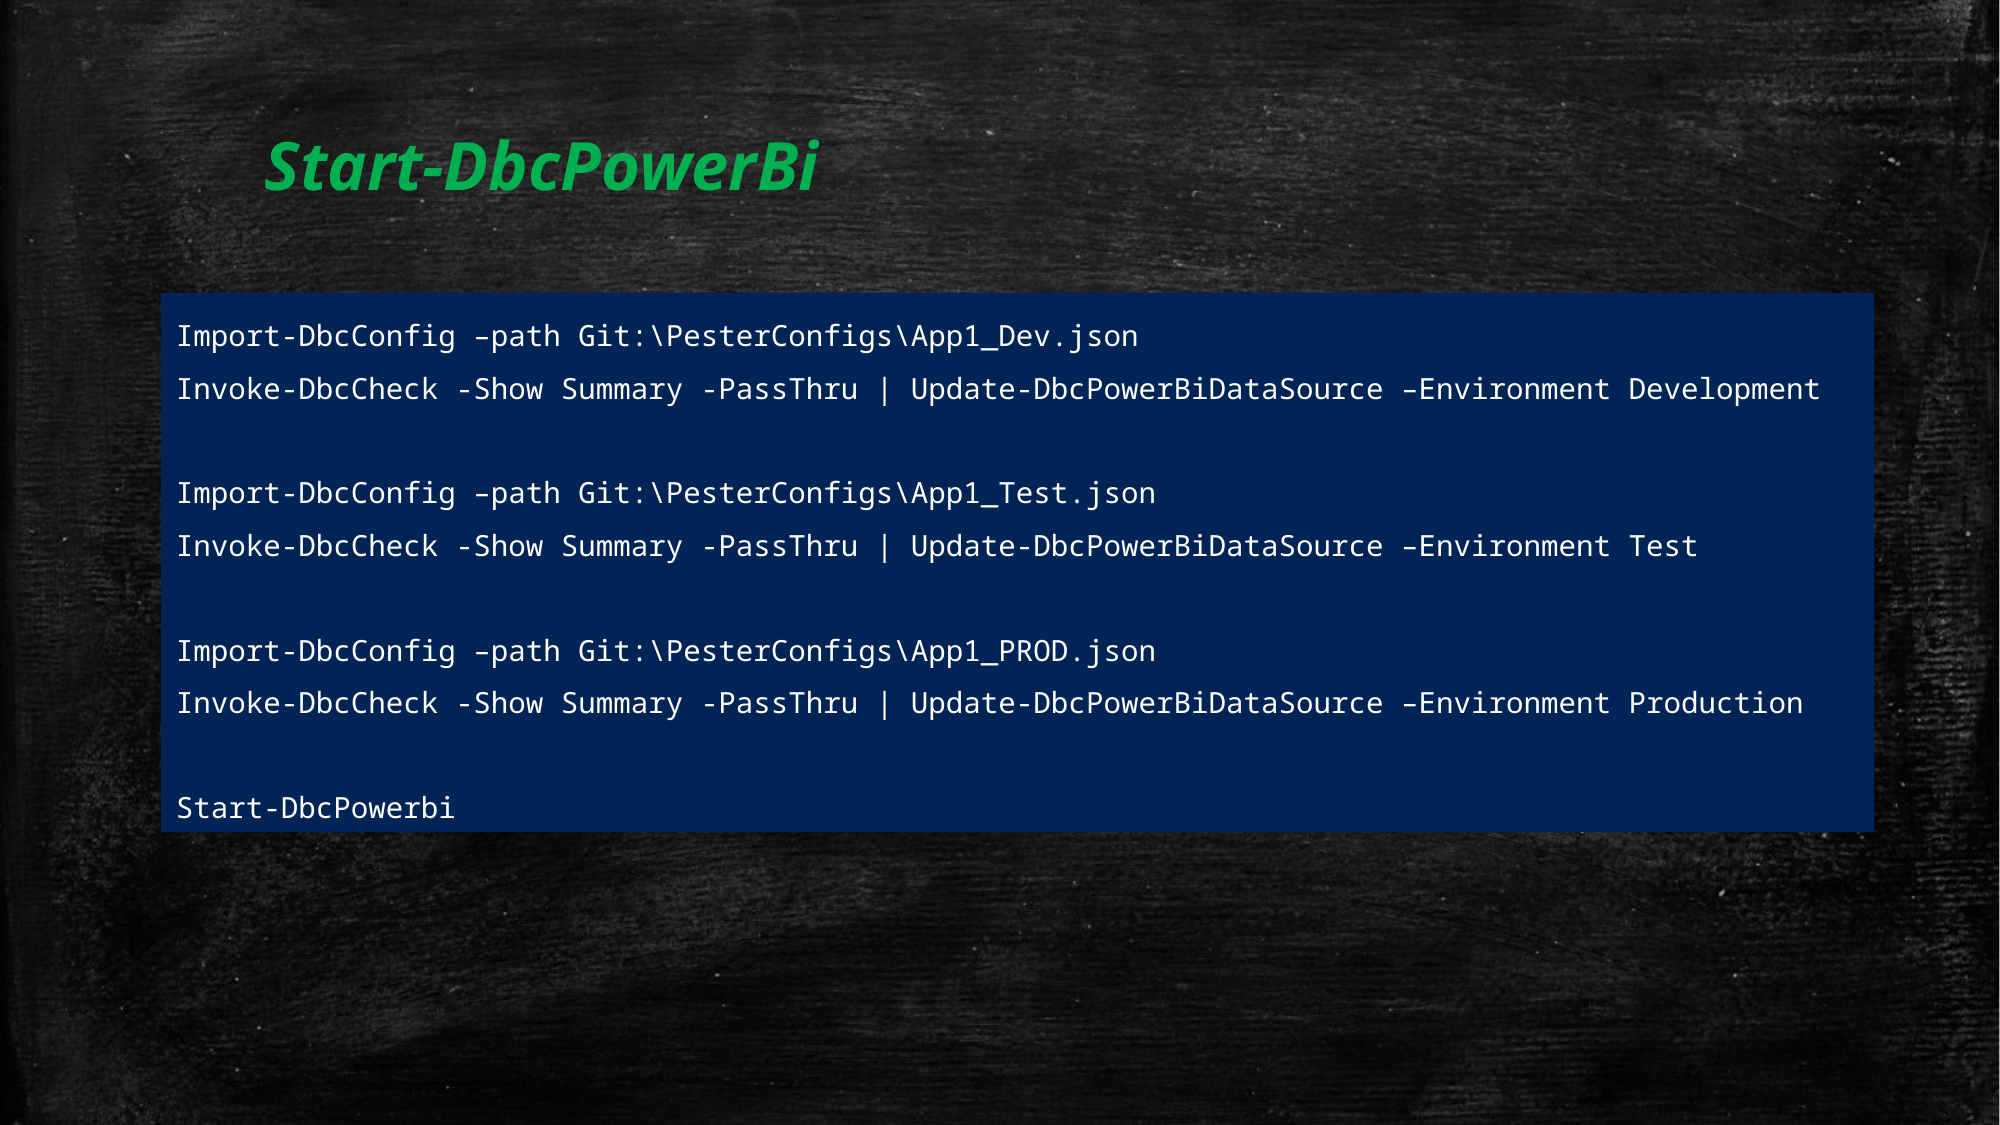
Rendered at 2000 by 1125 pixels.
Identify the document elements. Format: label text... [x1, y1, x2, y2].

title Start-DbcPowerBi [249, 45, 1750, 213]
text_box Import-DbcConfig –path Git:\PesterConfigs\App1_Dev.json Invoke-DbcCheck -Show Summary -PassThru | Update-DbcPowerBiDataSource –Environment Development Import-DbcConfig –path Git:\PesterConfigs\App1_Test.json Invoke-DbcCheck -Show Summary -PassThru | Update-DbcPowerBiDataSource –Environment Test Import-DbcConfig –path Git:\PesterConfigs\App1_PROD.json Invoke-DbcCheck -Show Summary -PassThru | Update-DbcPowerBiDataSource –Environment Production Start-DbcPowerbi [161, 292, 1874, 832]
